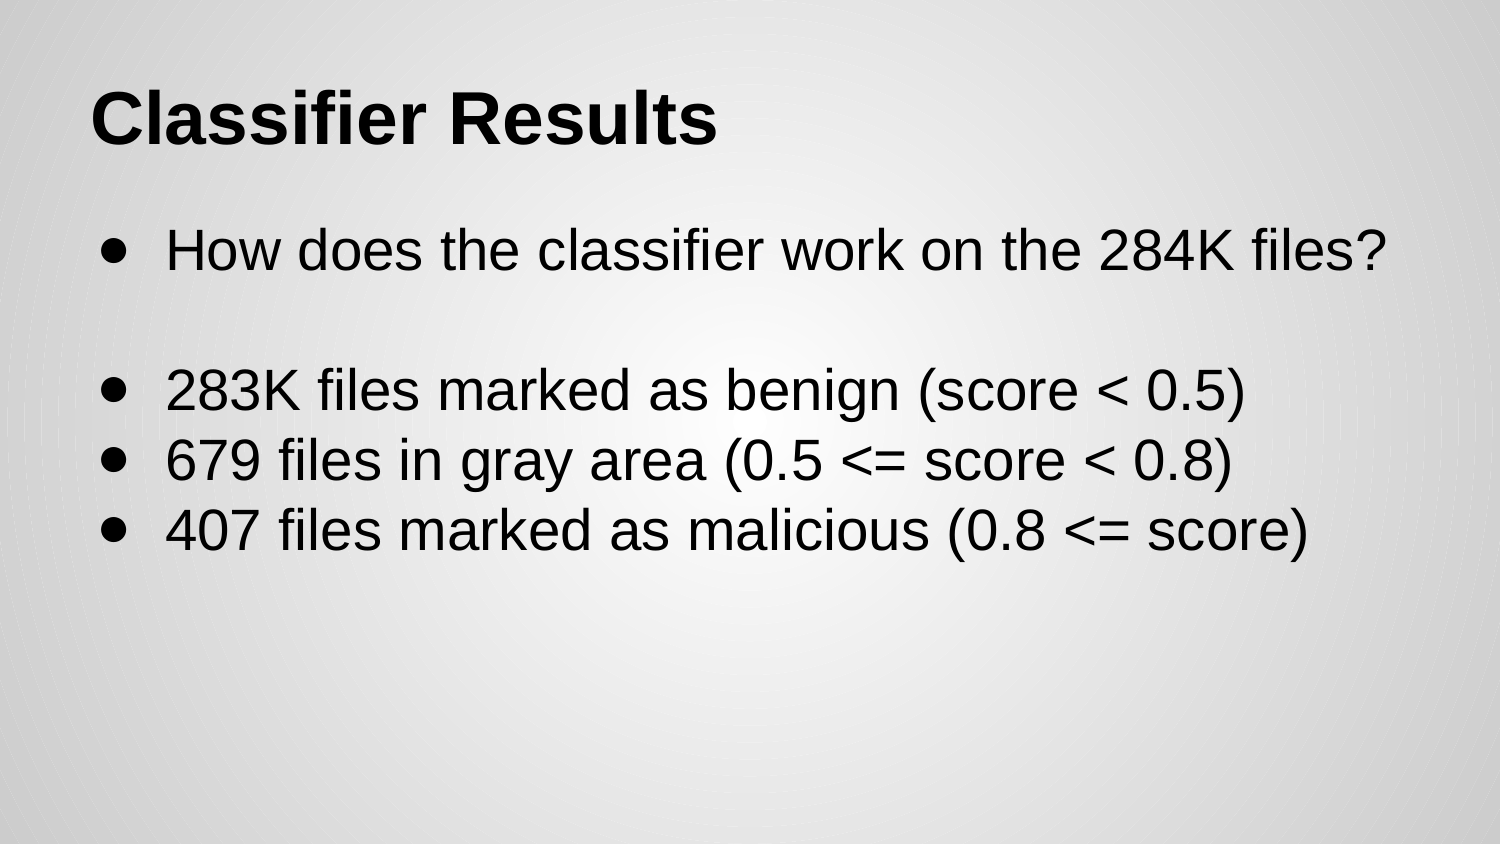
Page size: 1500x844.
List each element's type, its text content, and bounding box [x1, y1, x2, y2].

title Classifier Results [75, 33, 1425, 175]
list How does the classifier work on the 284K files? 283K files marked as benign (score < 0.5) 679 files in gray area (0.5 <= score < 0.8) 407 files marked as malicious (0.8 <= score) [75, 196, 1411, 808]
